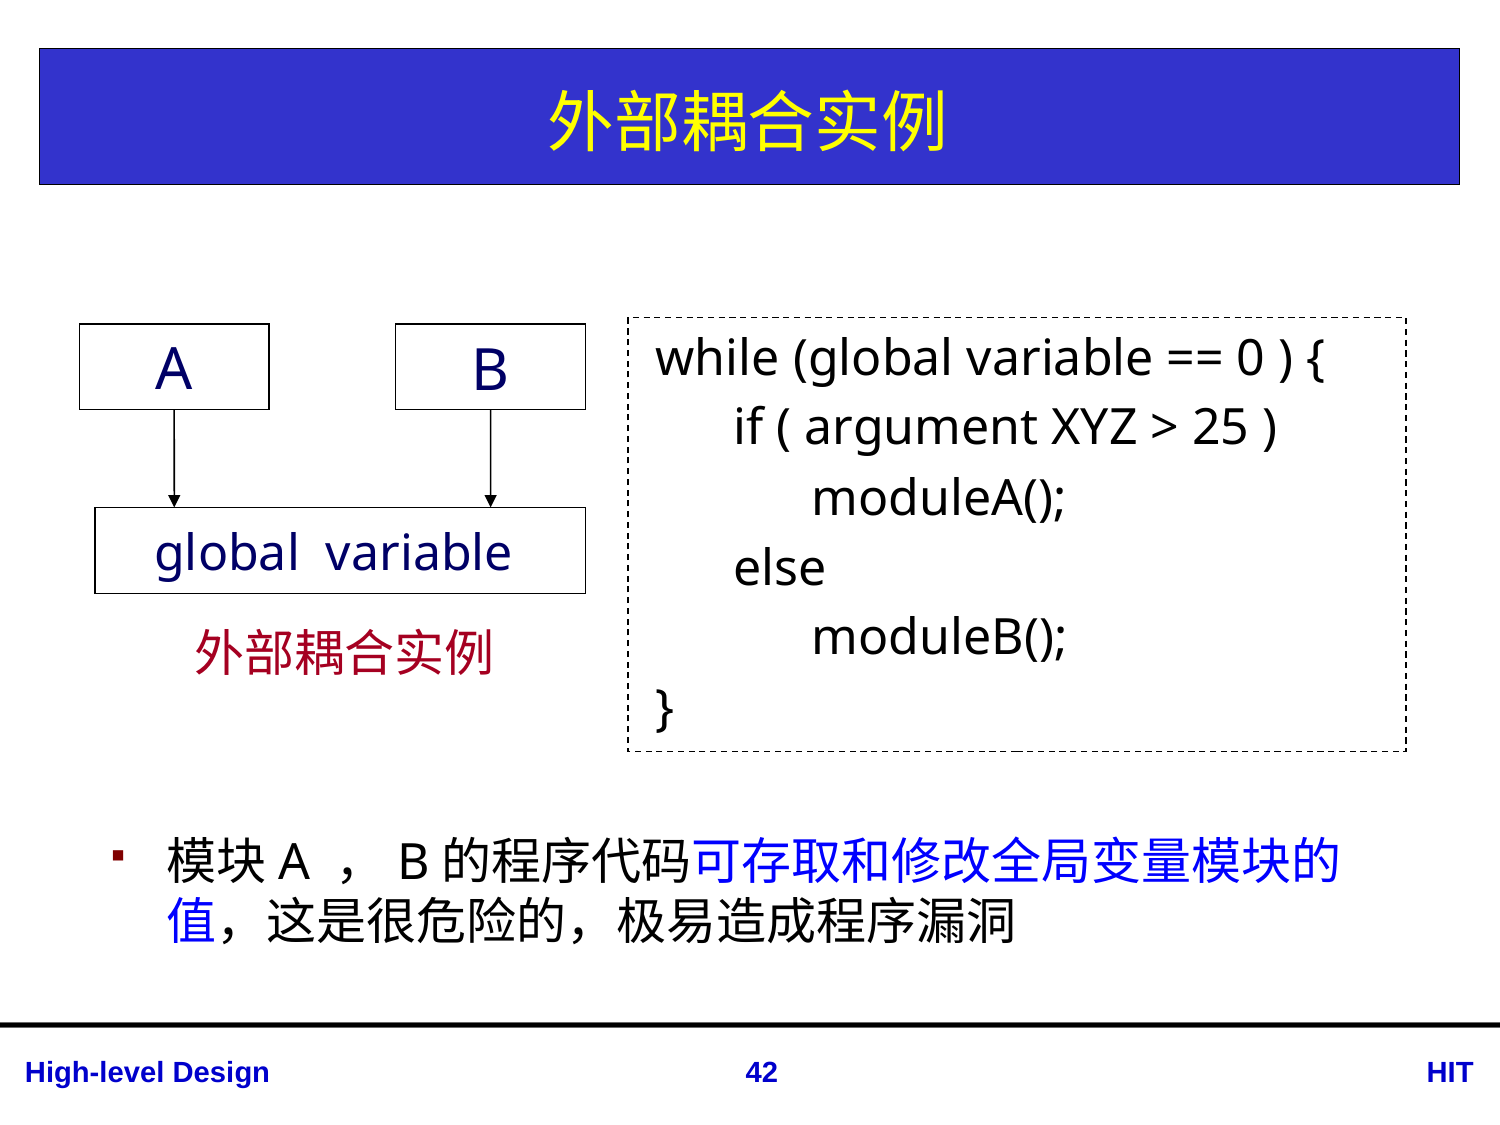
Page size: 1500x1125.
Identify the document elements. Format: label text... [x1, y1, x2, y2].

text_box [60, 323, 629, 690]
title 外部耦合实例 [38, 54, 1457, 185]
text_box 模块A ，B的程序代码可存取和修改全局变量模块的值，这是很危险的，极易造成程序漏洞 [95, 822, 1430, 947]
text_box while (global variable == 0 ) { if ( argument XYZ > 25 ) moduleA(); else moduleB(); } [628, 317, 1407, 752]
